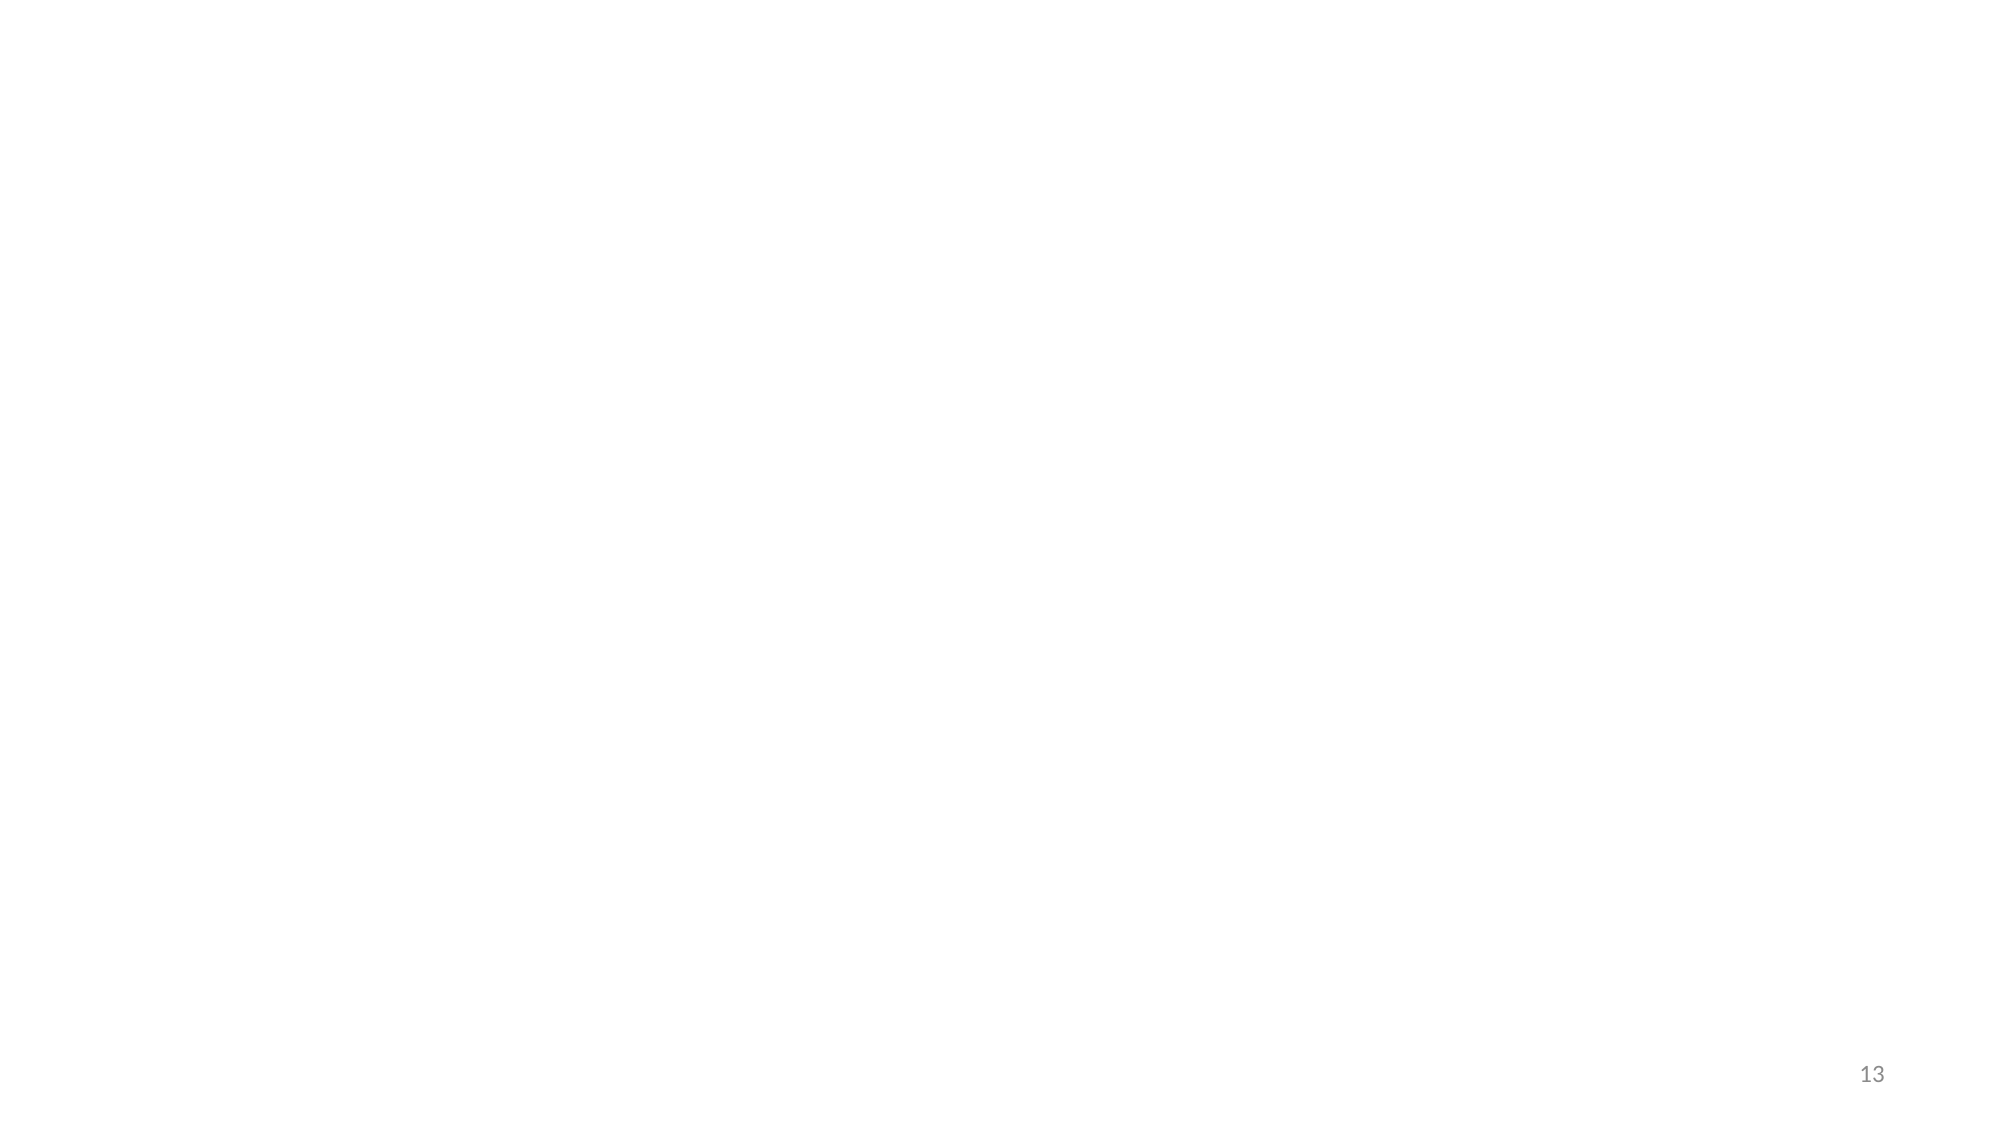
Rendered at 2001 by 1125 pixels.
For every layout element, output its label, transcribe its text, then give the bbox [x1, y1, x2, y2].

slide_number 13 [1433, 1042, 1900, 1103]
